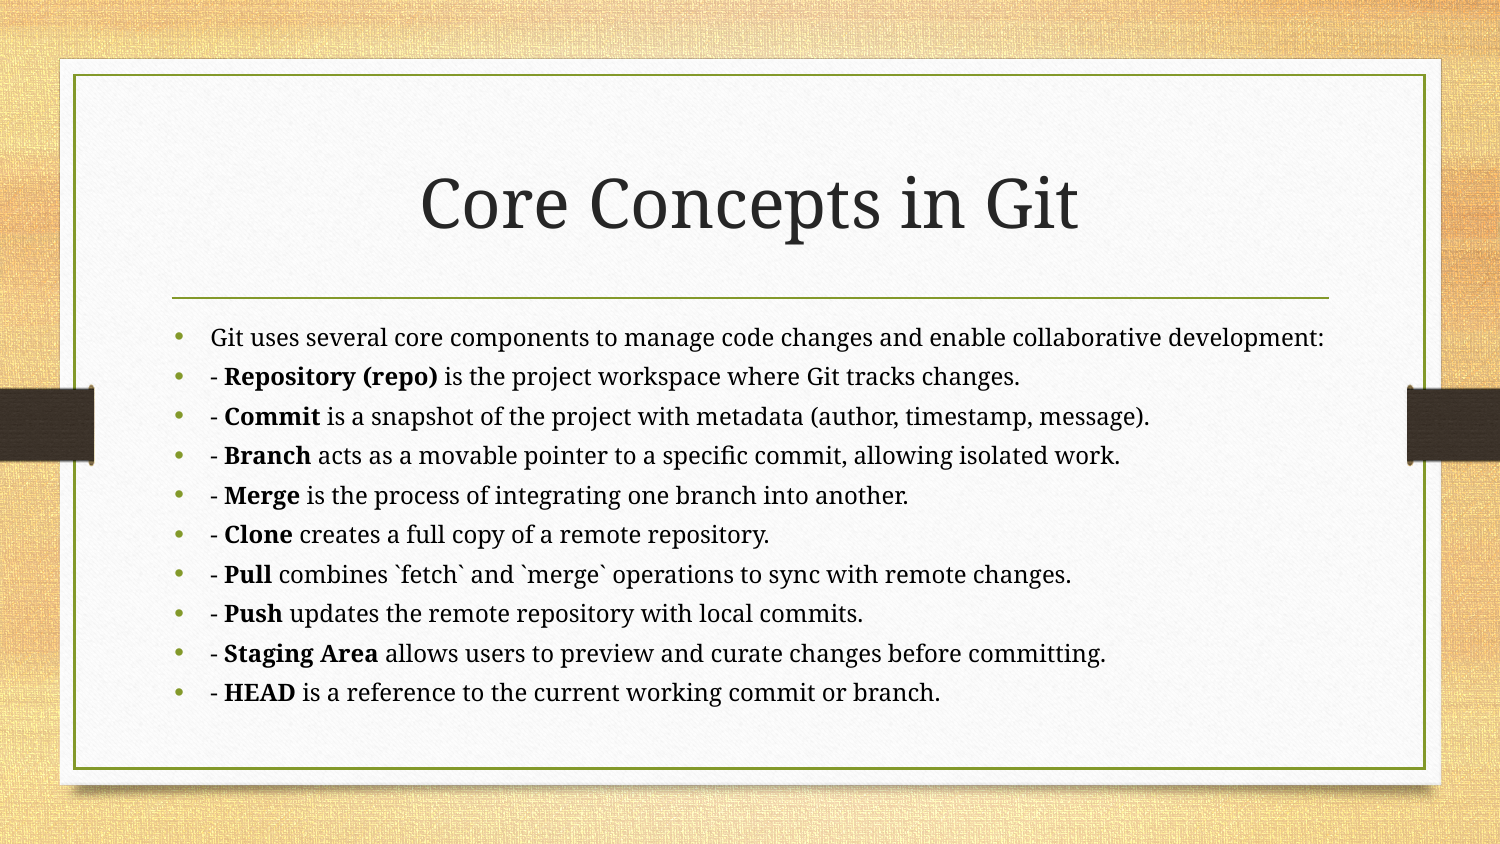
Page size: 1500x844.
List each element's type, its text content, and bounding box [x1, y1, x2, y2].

title Core Concepts in Git [159, 120, 1341, 282]
list Git uses several core components to manage code changes and enable collaborative development: - Repository (repo) is the project workspace where Git tracks changes. - Commit is a snapshot of the project with metadata (author, timestamp, message). - Branch acts as a movable pointer to a specific commit, allowing isolated work. - Merge is the process of integrating one branch into another. - Clone creates a full copy of a remote repository. - Pull combines `fetch` and `merge` operations to sync with remote changes. - Push updates the remote repository with local commits. - Staging Area allows users to preview and curate changes before committing. - HEAD is a reference to the current working commit or branch. [159, 314, 1341, 723]
picture [0, 0, 1500, 844]
